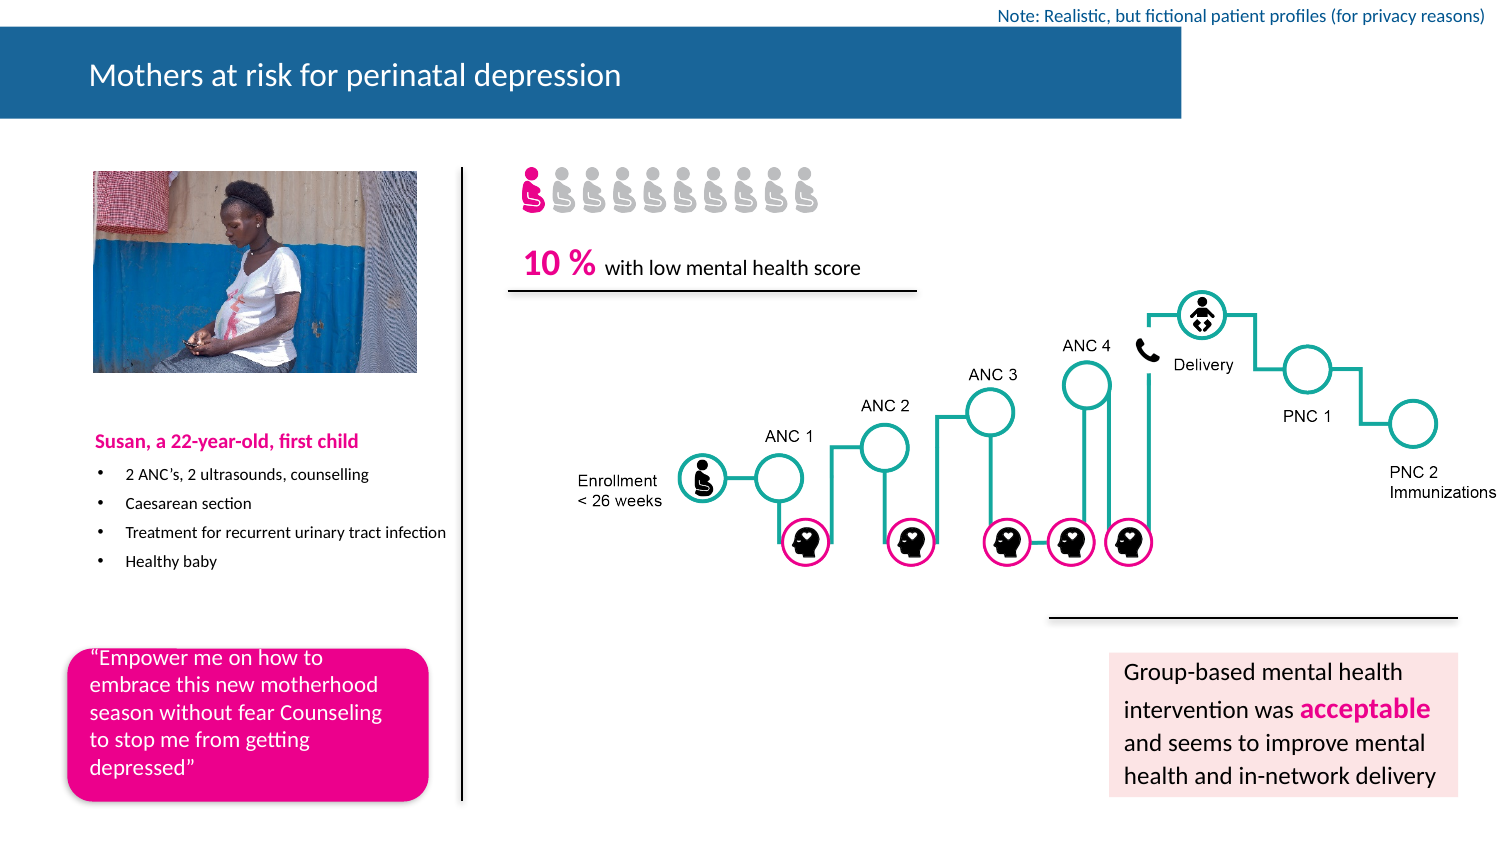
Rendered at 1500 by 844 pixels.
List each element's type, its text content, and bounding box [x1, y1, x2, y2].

text_box Note: Realistic, but fictional patient profiles (for privacy reasons) [596, 1, 1500, 34]
text_box 10 % with low mental health score [507, 233, 918, 289]
title Mothers at risk for perinatal depression [0, 26, 1182, 119]
text_box “Empower me on how to embrace this new motherhood season without fear Counseling to stop me from getting depressed” [66, 647, 430, 803]
text_box Susan, a 22-year-old, first child [25, 425, 429, 460]
picture [93, 171, 417, 373]
text_box Group-based mental health intervention was acceptable and seems to improve mental health and in-network delivery [1109, 652, 1459, 798]
picture [521, 167, 818, 213]
picture [577, 290, 1497, 619]
text_box 2 ANC’s, 2 ultrasounds, counselling Caesarean section Treatment for recurrent urinary tract infection Healthy baby [82, 460, 457, 579]
